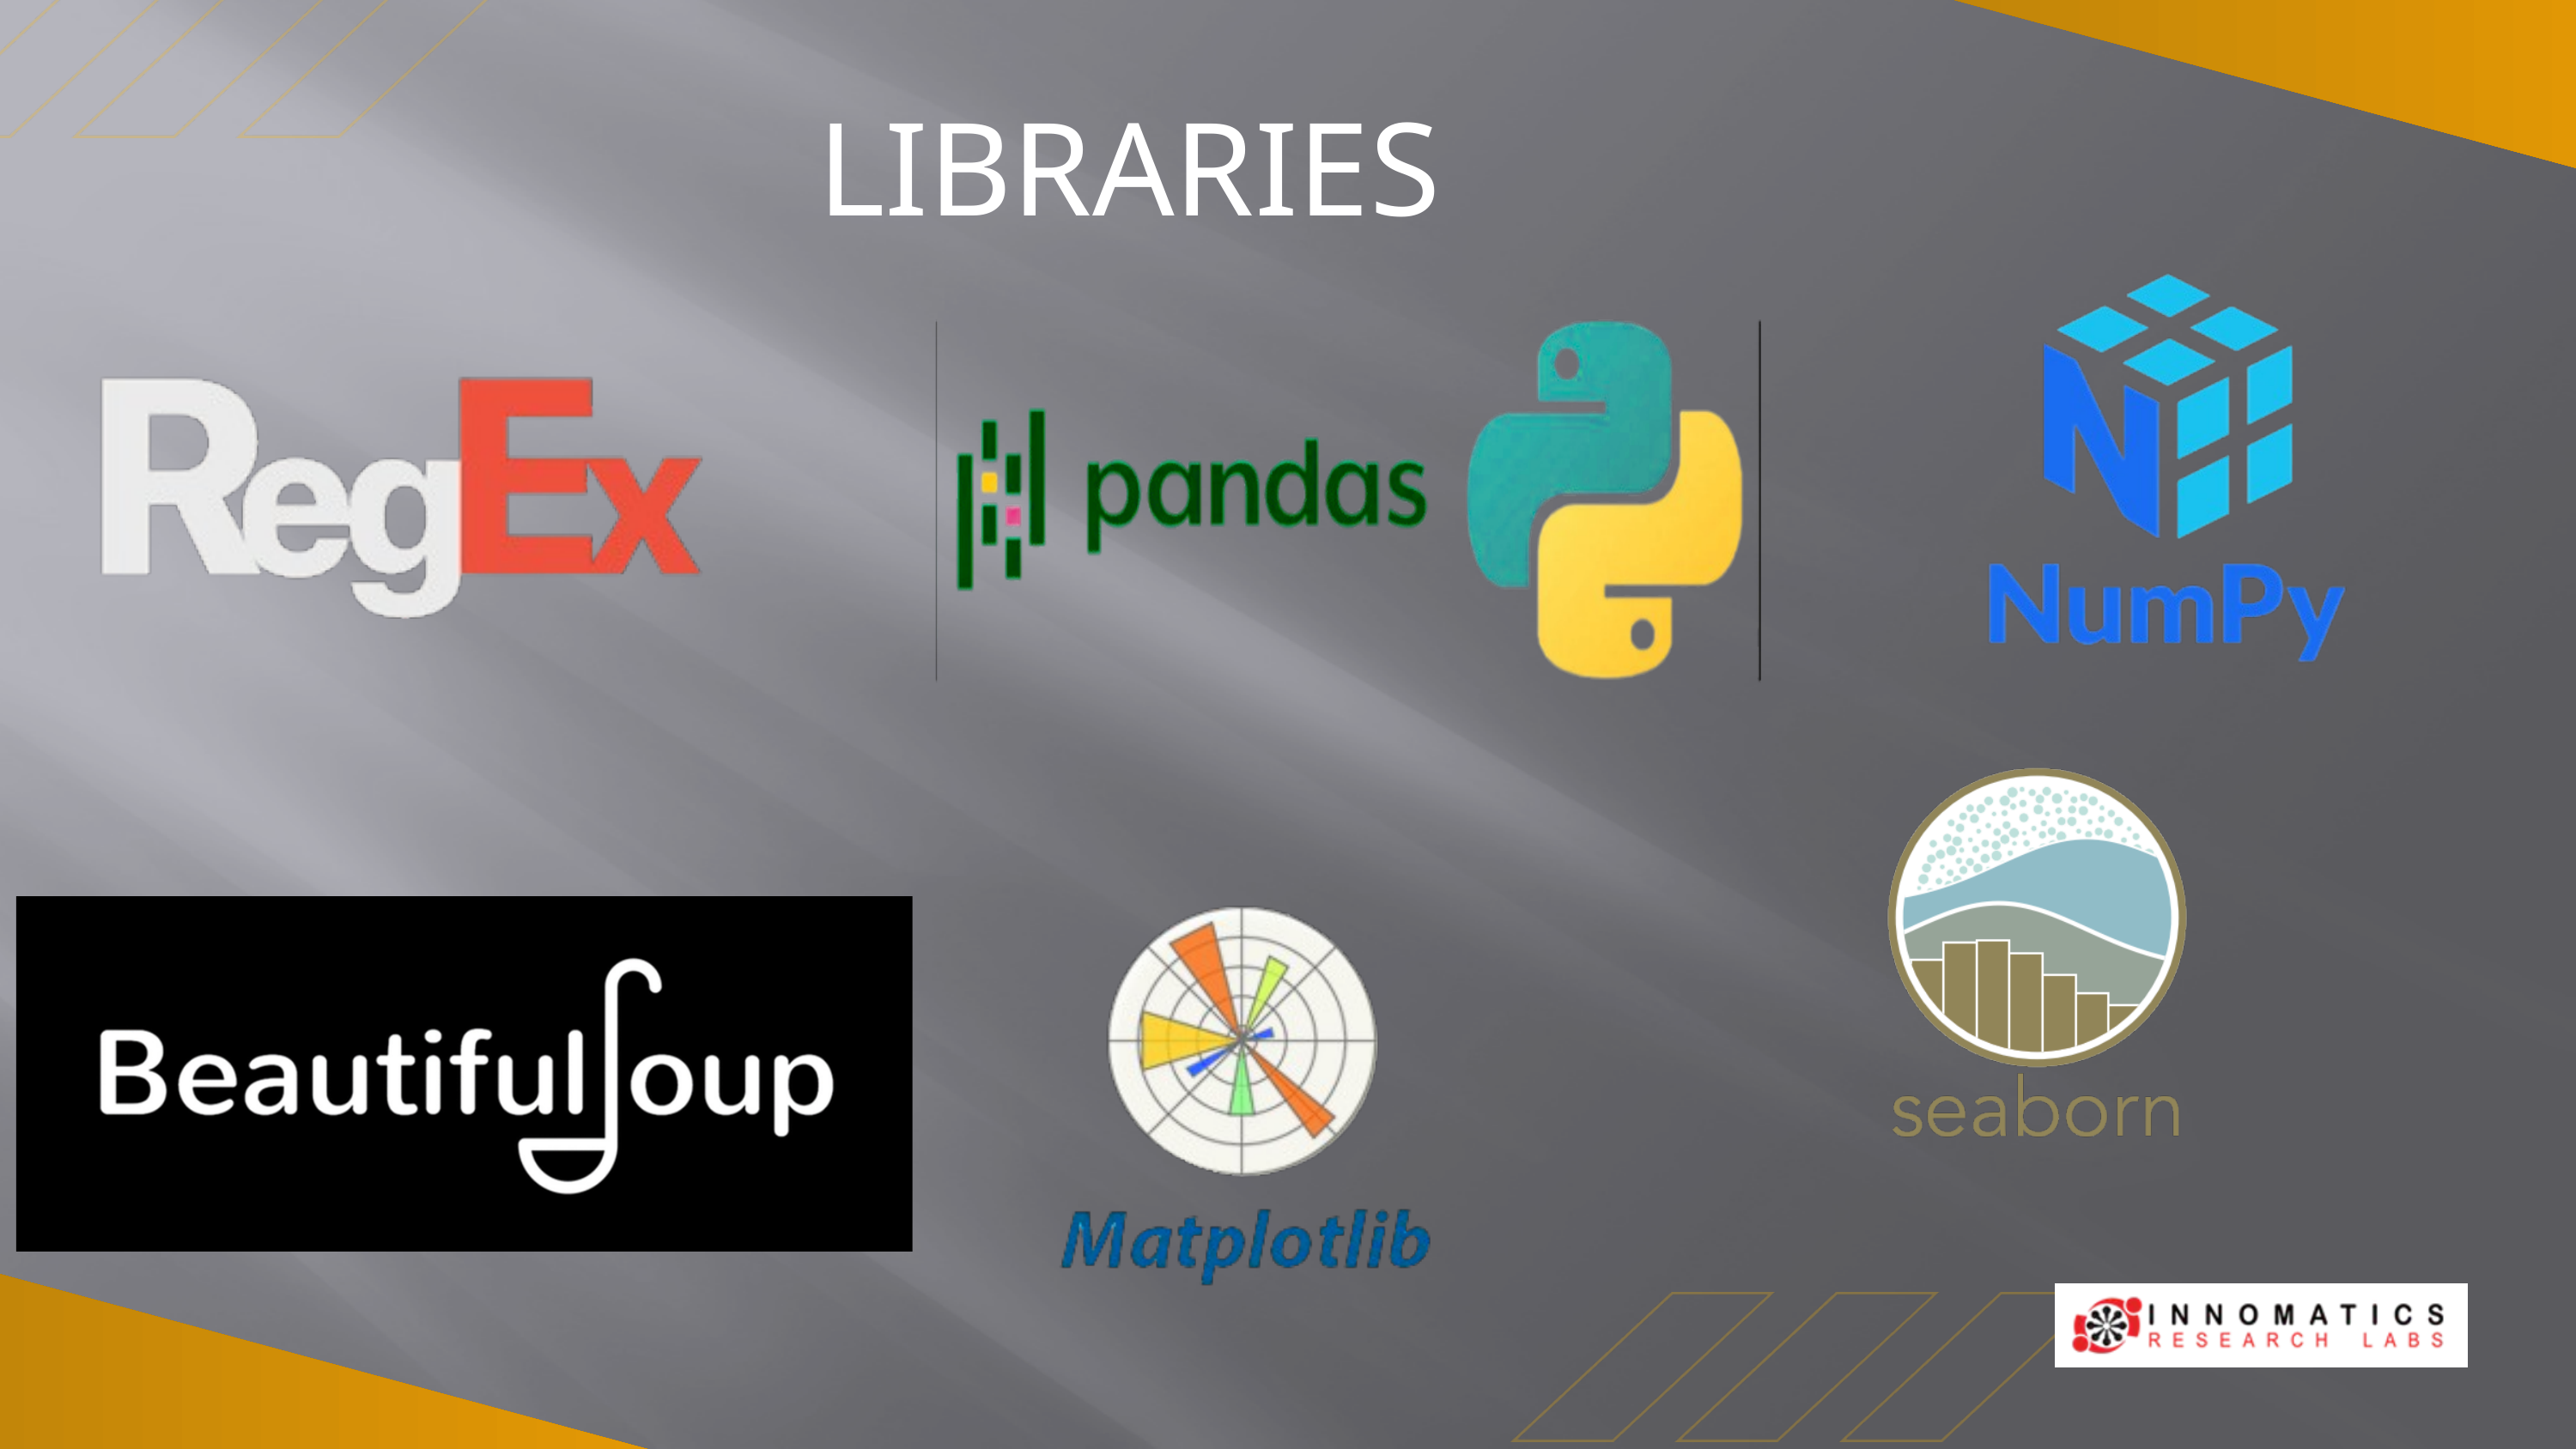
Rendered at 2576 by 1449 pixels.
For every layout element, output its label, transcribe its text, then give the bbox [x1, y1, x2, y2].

text_box [1811, 754, 2263, 1206]
text_box [1509, 1292, 2105, 1442]
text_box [0, 924, 999, 1449]
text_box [1656, 0, 2576, 540]
text_box [1778, 577, 2556, 688]
text_box [1026, 875, 1456, 1305]
text_box LIBRARIES [805, 80, 1540, 248]
text_box [878, 90, 1587, 264]
text_box [935, 201, 1761, 805]
text_box [0, 0, 502, 138]
text_box [15, 896, 913, 924]
picture [2055, 1282, 2468, 1367]
text_box [0, 282, 865, 679]
